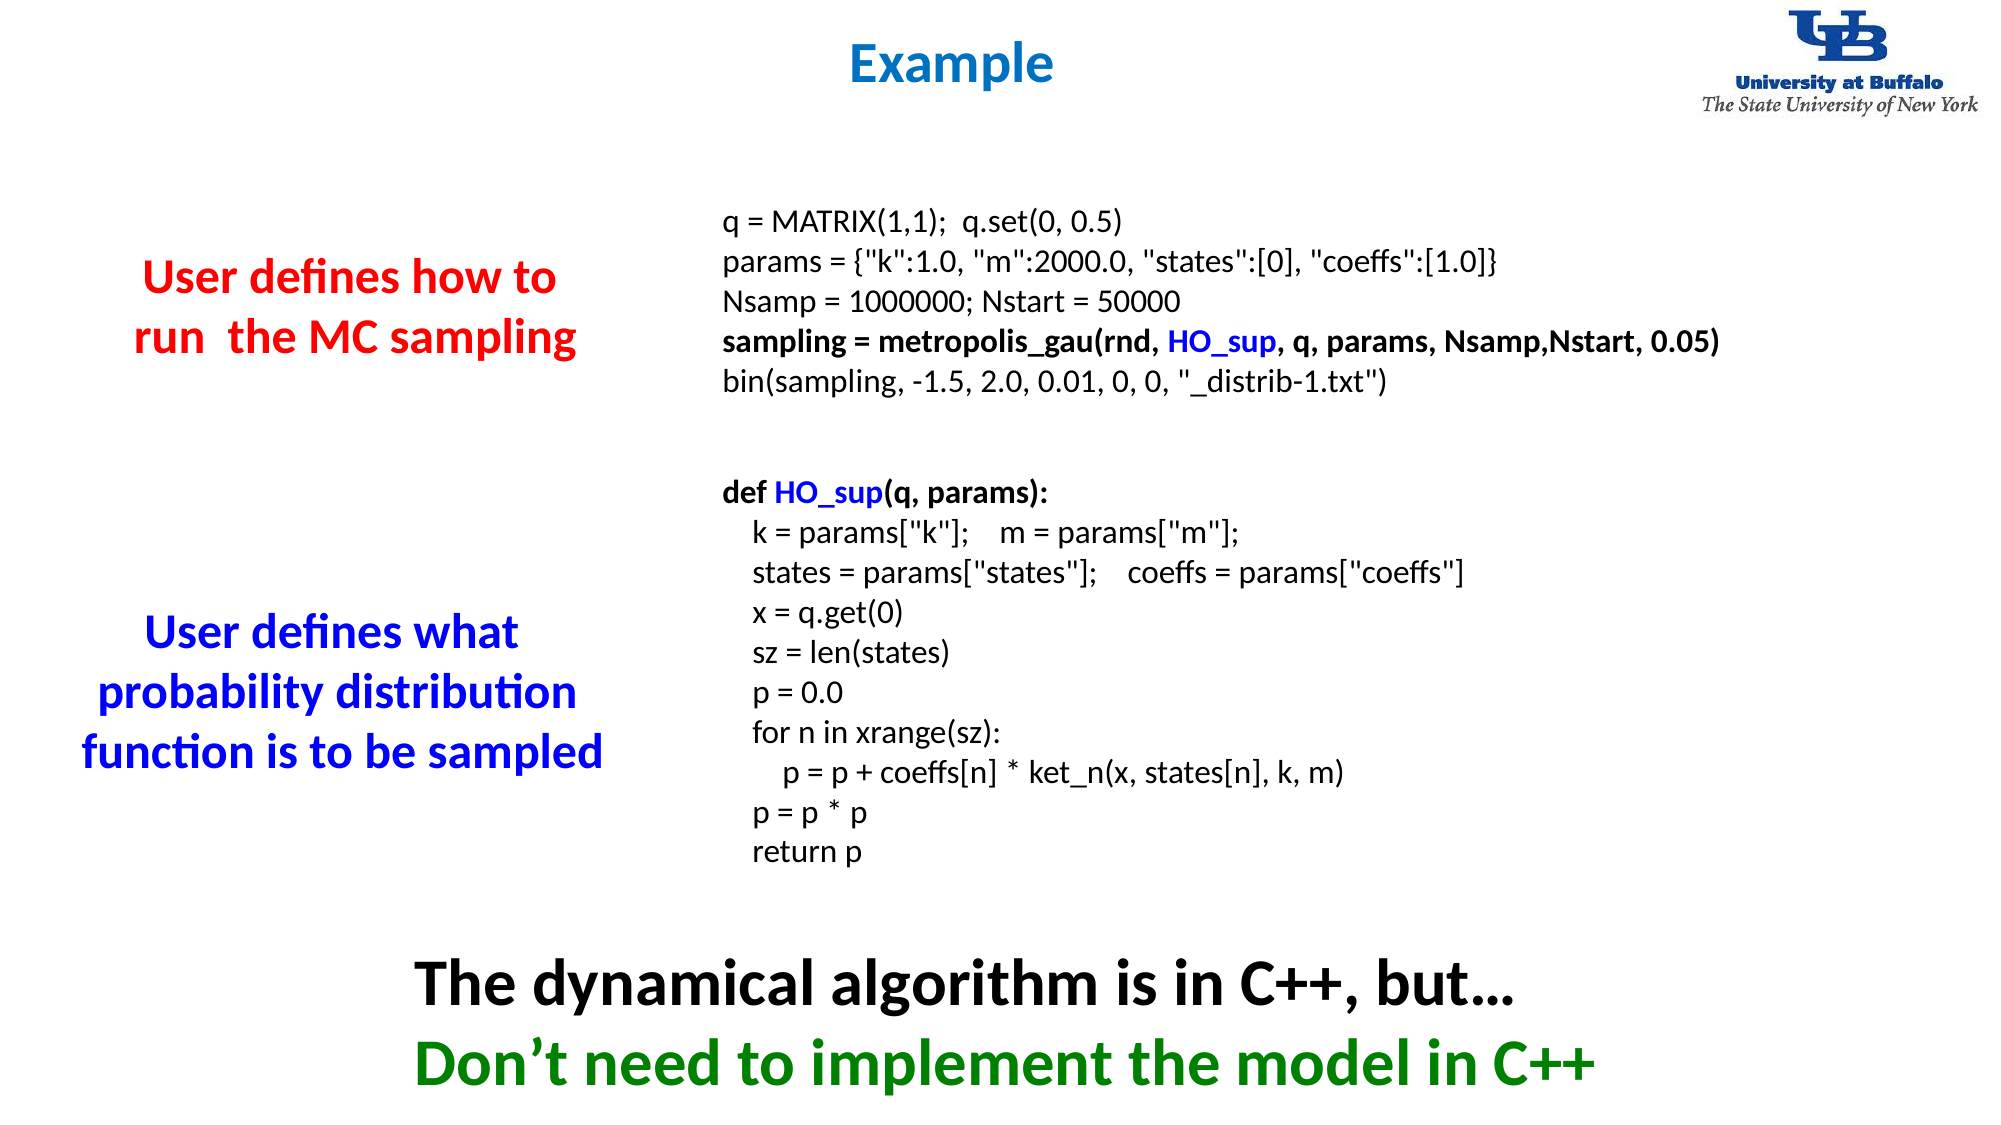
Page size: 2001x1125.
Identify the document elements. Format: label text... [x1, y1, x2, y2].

text_box User defines what probability distribution function is to be sampled [37, 591, 638, 786]
text_box Example [216, 16, 1674, 102]
text_box User defines how to run the MC sampling [37, 235, 674, 371]
text_box q = MATRIX(1,1); q.set(0, 0.5) params = {"k":1.0, "m":2000.0, "states":[0], "coeffs":[1.0]} Nsamp = 1000000; Nstart = 50000 sampling = metropolis_gau(rnd, HO_sup, q, params, Nsamp,Nstart, 0.05) bin(sampling, -1.5, 2.0, 0.01, 0, 0, "_distrib-1.txt") [707, 191, 2000, 407]
picture [1674, 0, 2000, 130]
text_box def HO_sup(q, params): k = params["k"]; m = params["m"]; states = params["states"]; coeffs = params["coeffs"] x = q.get(0) sz = len(states) p = 0.0 for n in xrange(sz): p = p + coeffs[n] * ket_n(x, states[n], k, m) p = p * p return p [707, 462, 1846, 877]
text_box The dynamical algorithm is in C++, but… Don’t need to implement the model in C++ [400, 931, 1613, 1106]
